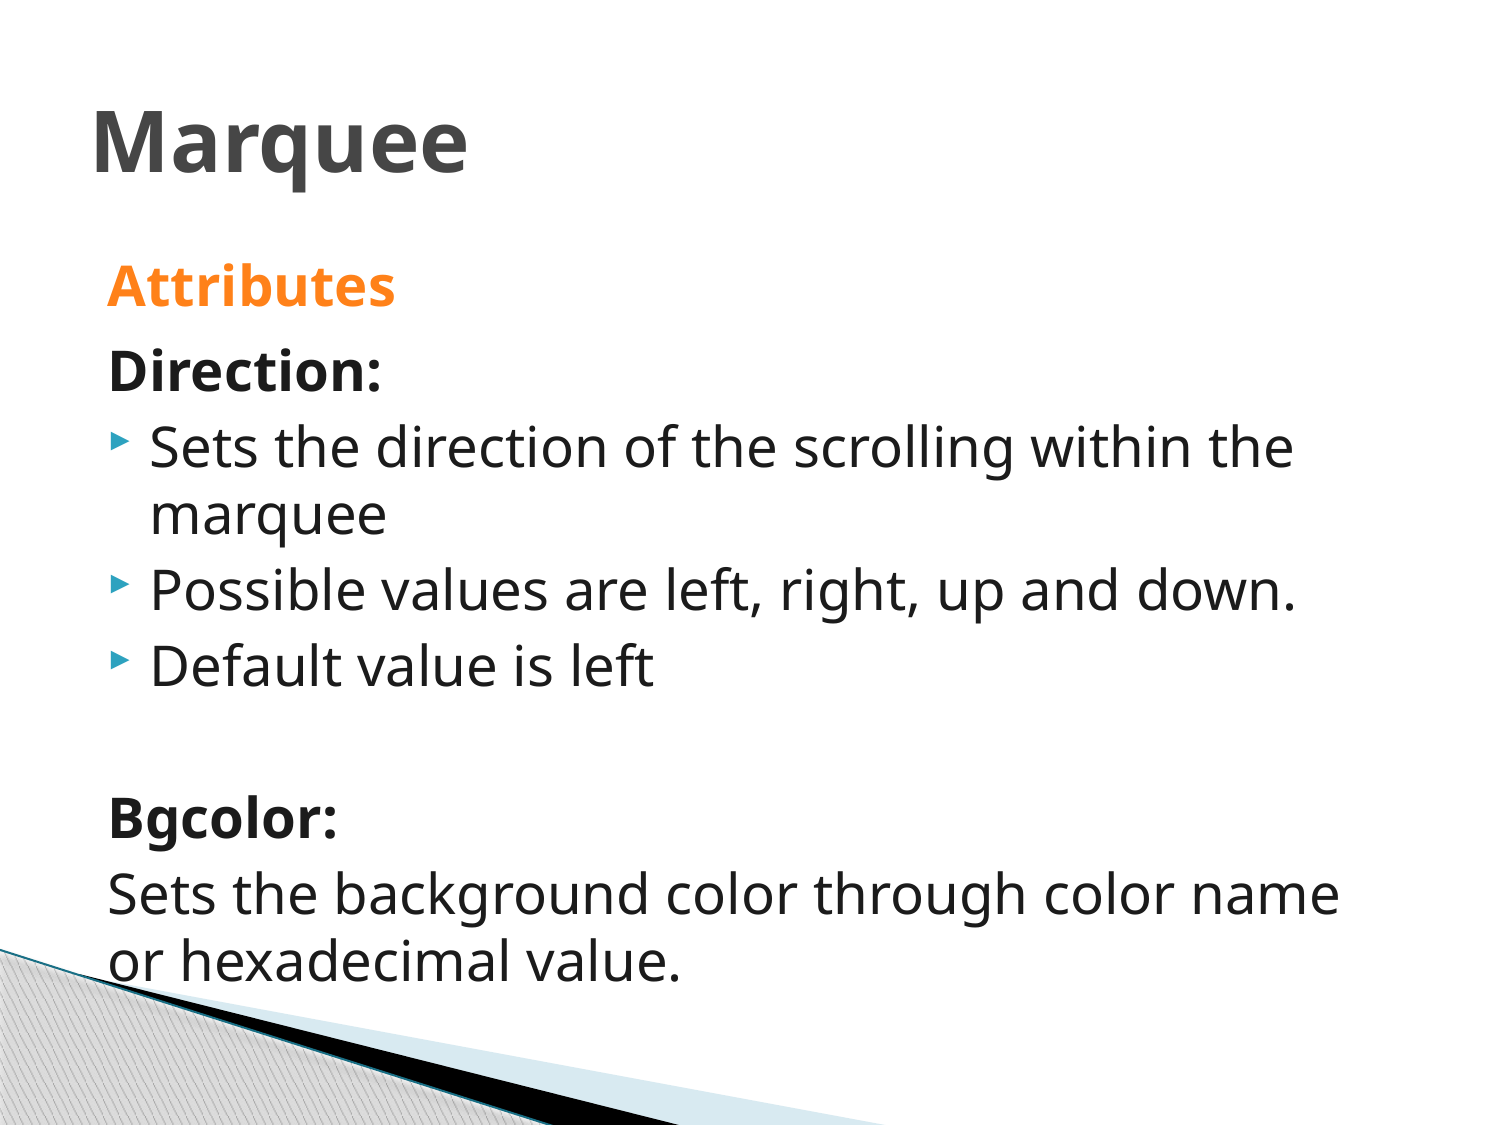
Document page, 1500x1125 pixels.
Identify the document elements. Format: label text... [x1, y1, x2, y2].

title Marquee [75, 45, 1425, 233]
list Attributes Direction: Sets the direction of the scrolling within the marquee Possible values are left, right, up and down. Default value is left Bgcolor: Sets the background color through color name or hexadecimal value. [75, 243, 1425, 986]
